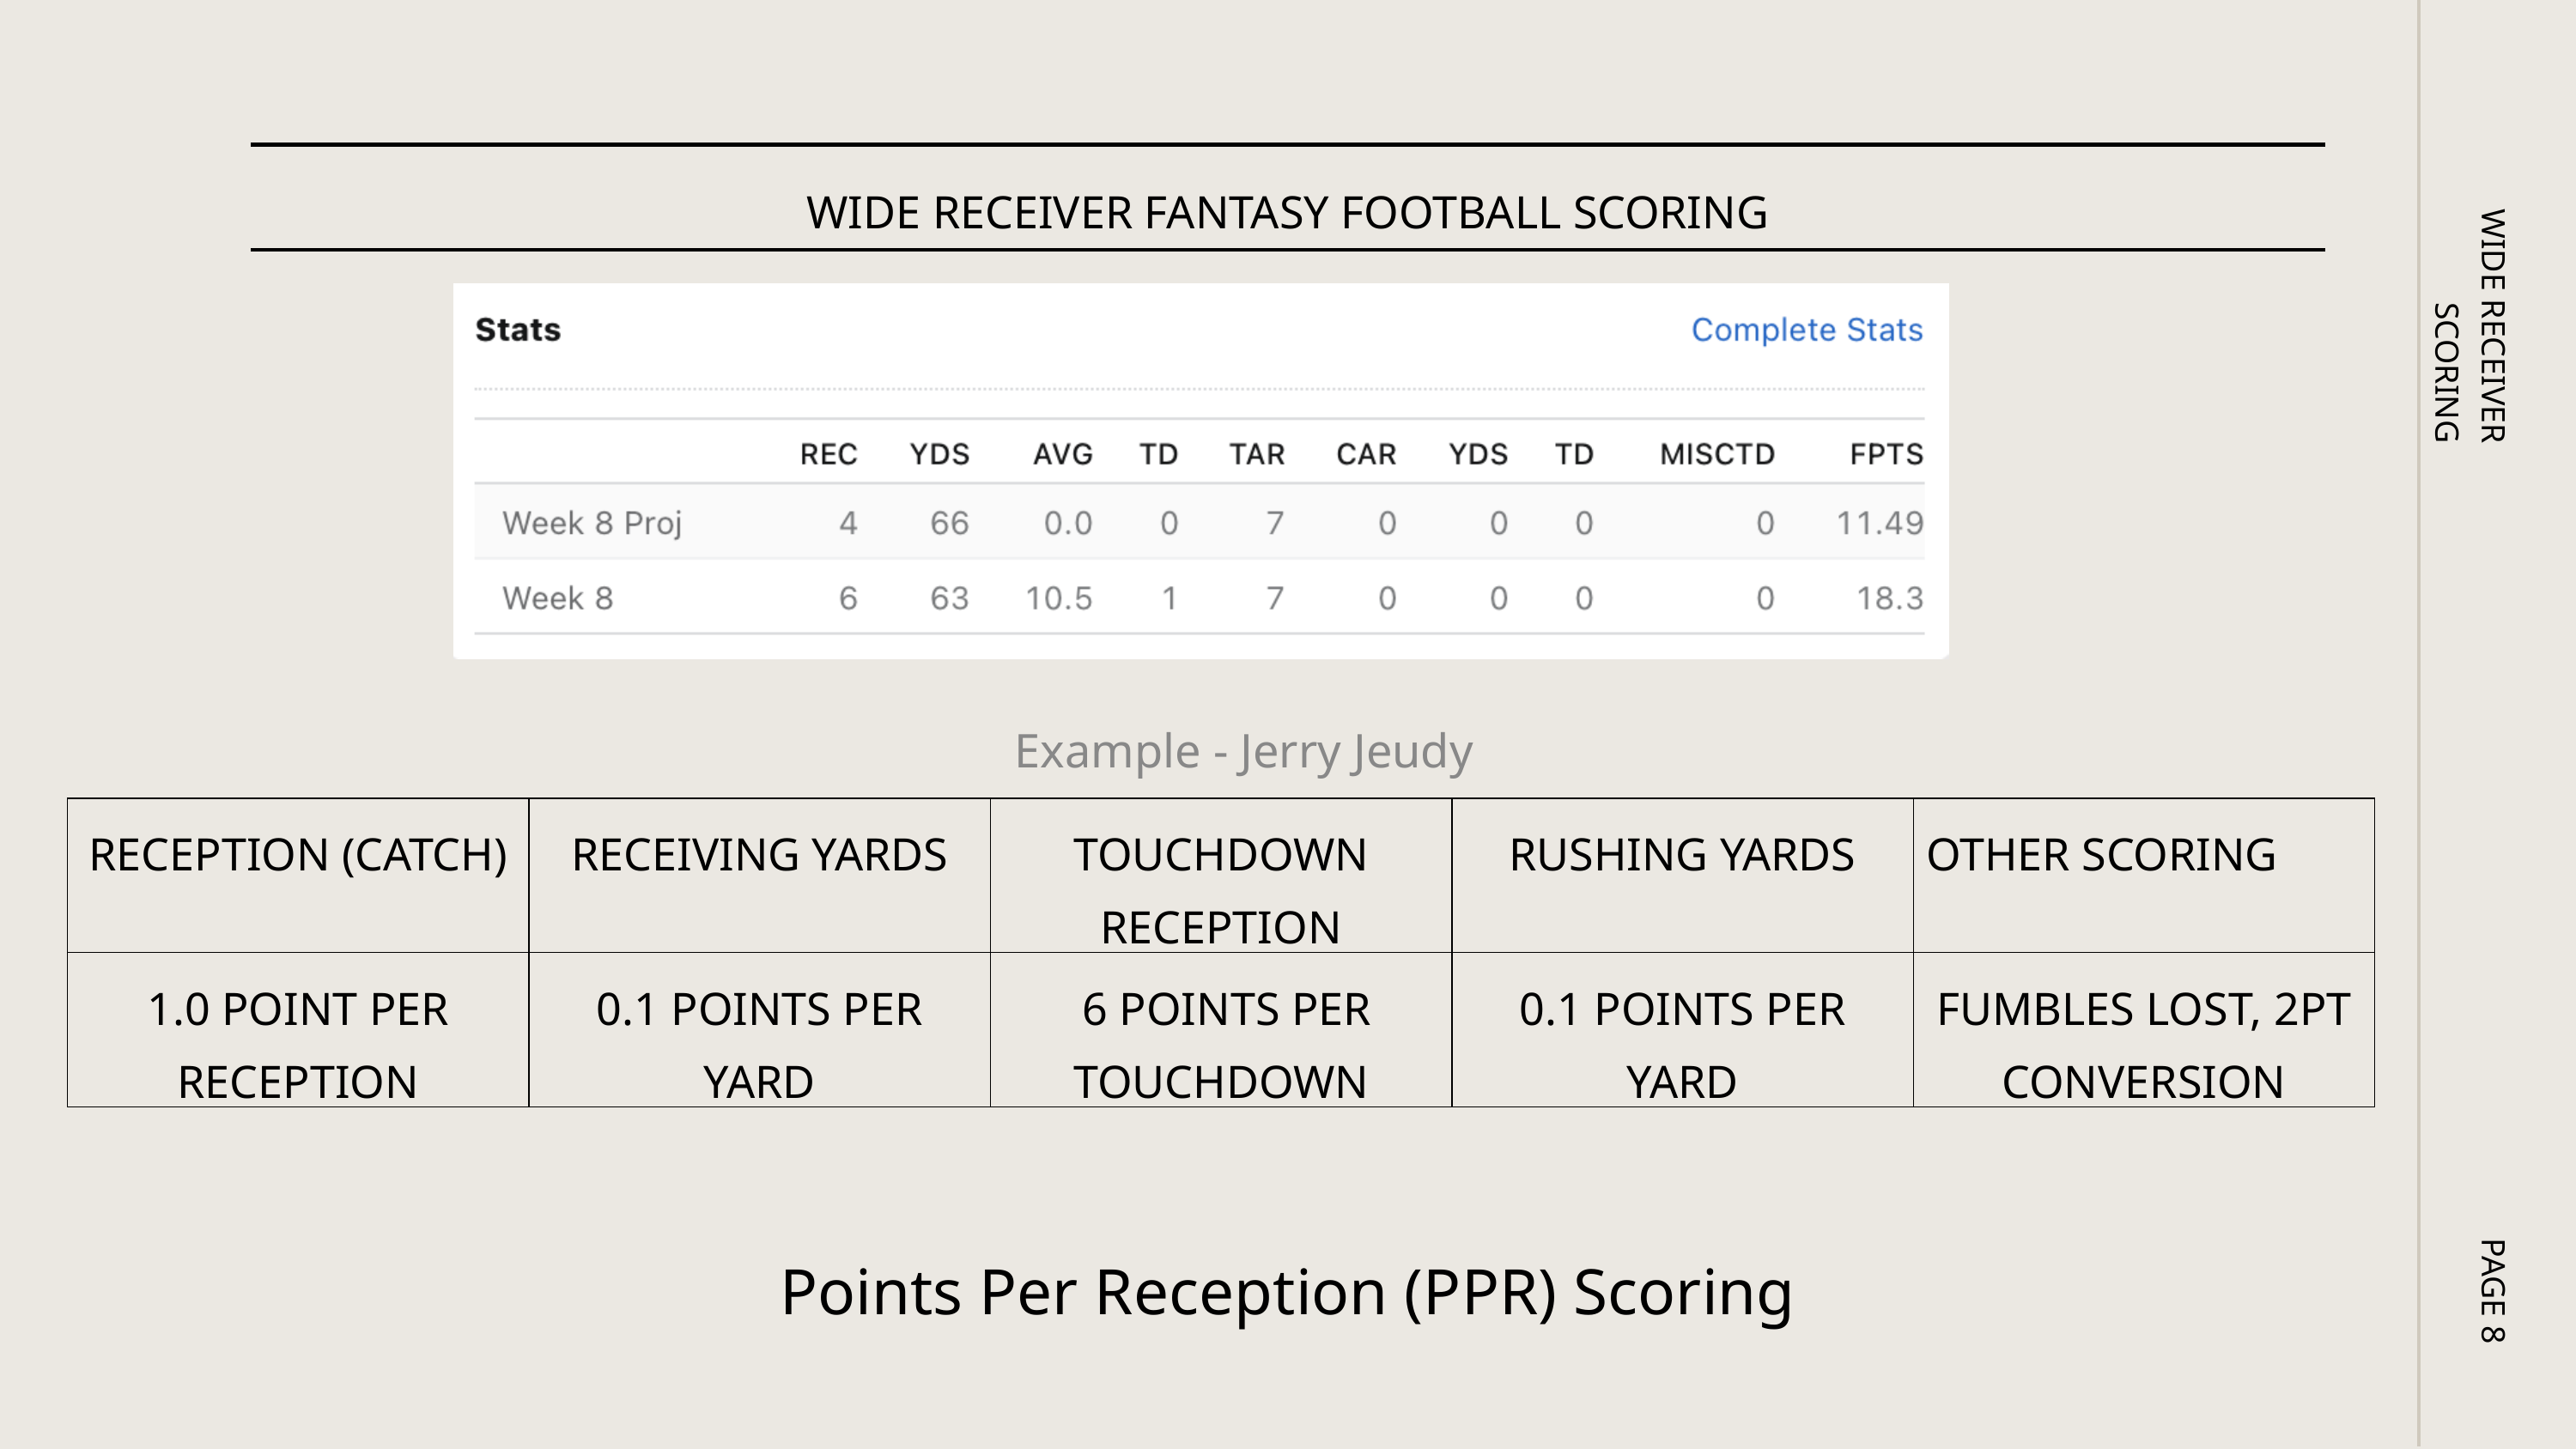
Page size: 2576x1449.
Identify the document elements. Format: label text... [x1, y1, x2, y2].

table_cell 0.1 POINTS PER YARD [1453, 953, 1913, 1106]
table_cell 1.0 POINT PER RECEPTION [68, 953, 528, 1106]
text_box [2482, 104, 2523, 1345]
text_box Points Per Reception (PPR) Scoring [723, 1224, 1853, 1328]
table_cell 6 POINTS PER TOUCHDOWN [991, 953, 1451, 1106]
text_box WIDE RECEIVER FANTASY FOOTBALL SCORING [723, 173, 1853, 238]
table_header OTHER SCORING [1914, 799, 2374, 952]
text_box Example - Jerry Jeudy [643, 688, 1844, 790]
table_header RECEPTION (CATCH) [68, 799, 528, 952]
table_header TOUCHDOWN RECEPTION [991, 799, 1451, 952]
table_cell 0.1 POINTS PER YARD [530, 953, 990, 1106]
table_cell FUMBLES LOST, 2PT CONVERSION [1914, 953, 2374, 1106]
table_header RECEIVING YARDS [530, 799, 990, 952]
picture [453, 283, 1949, 660]
table_header RUSHING YARDS [1453, 799, 1913, 952]
